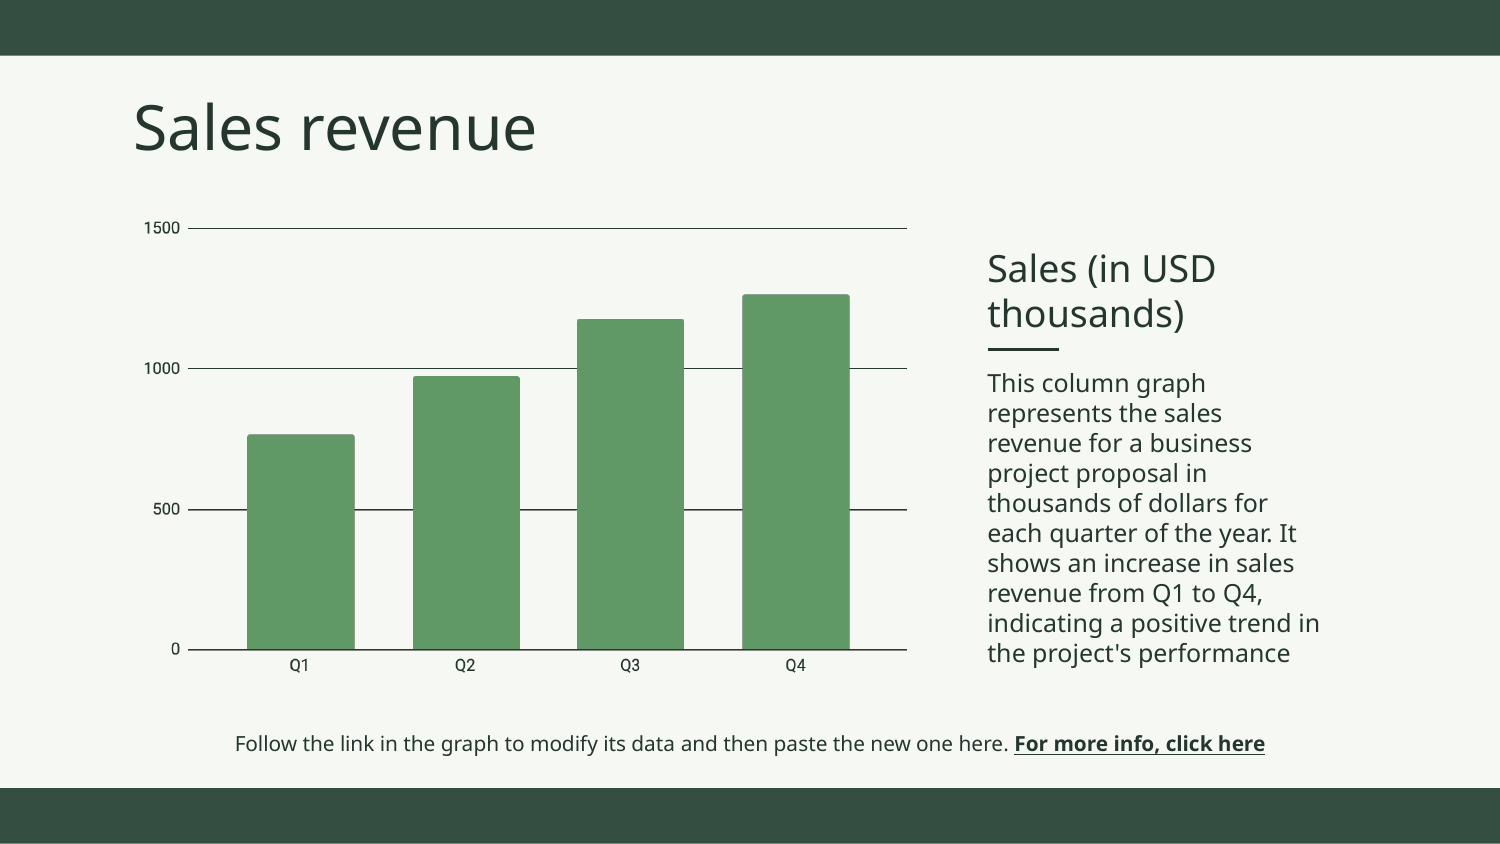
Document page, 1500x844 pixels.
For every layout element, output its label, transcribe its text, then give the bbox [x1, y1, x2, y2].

subtitle This column graph represents the sales revenue for a business project proposal in thousands of dollars for each quarter of the year. It shows an increase in sales revenue from Q1 to Q4, indicating a positive trend in the project's performance [972, 352, 1339, 621]
text_box Follow the link in the graph to modify its data and then paste the new one here. For more info, click here [161, 727, 1339, 763]
title Sales (in USD thousands) [972, 215, 1247, 350]
picture [117, 195, 933, 700]
title Sales revenue [118, 72, 1382, 167]
